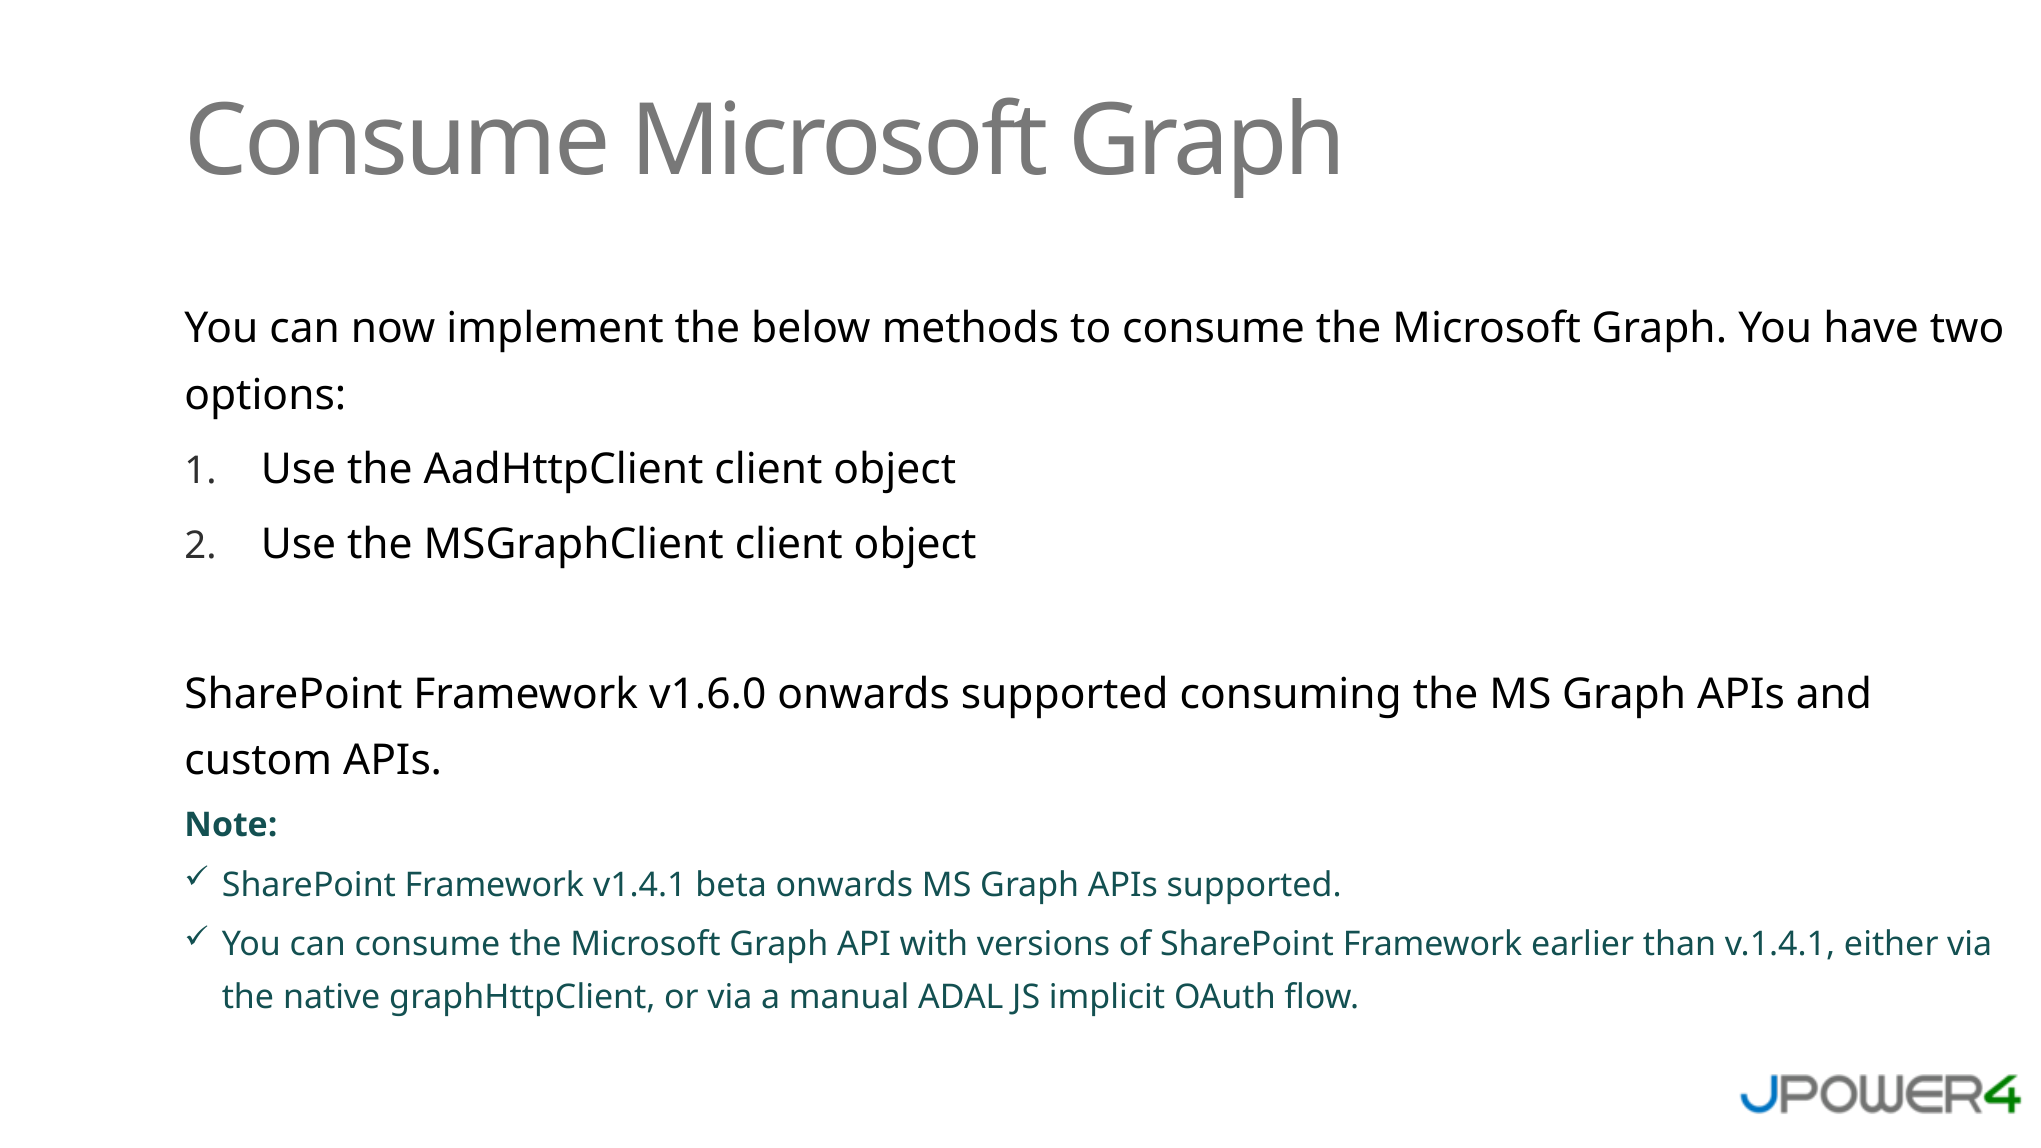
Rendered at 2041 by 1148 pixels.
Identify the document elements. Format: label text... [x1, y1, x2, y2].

list You can now implement the below methods to consume the Microsoft Graph. You have two options: Use the AadHttpClient client object Use the MSGraphClient client object SharePoint Framework v1.6.0 onwards supported consuming the MS Graph APIs and custom APIs. Note: SharePoint Framework v1.4.1 beta onwards MS Graph APIs supported. You can consume the Microsoft Graph API with versions of SharePoint Framework earlier than v.1.4.1, either via the native graphHttpClient, or via a manual ADAL JS implicit OAuth flow. [160, 270, 2041, 1040]
title Consume Microsoft Graph [160, 0, 1760, 237]
picture [1735, 1073, 2026, 1119]
